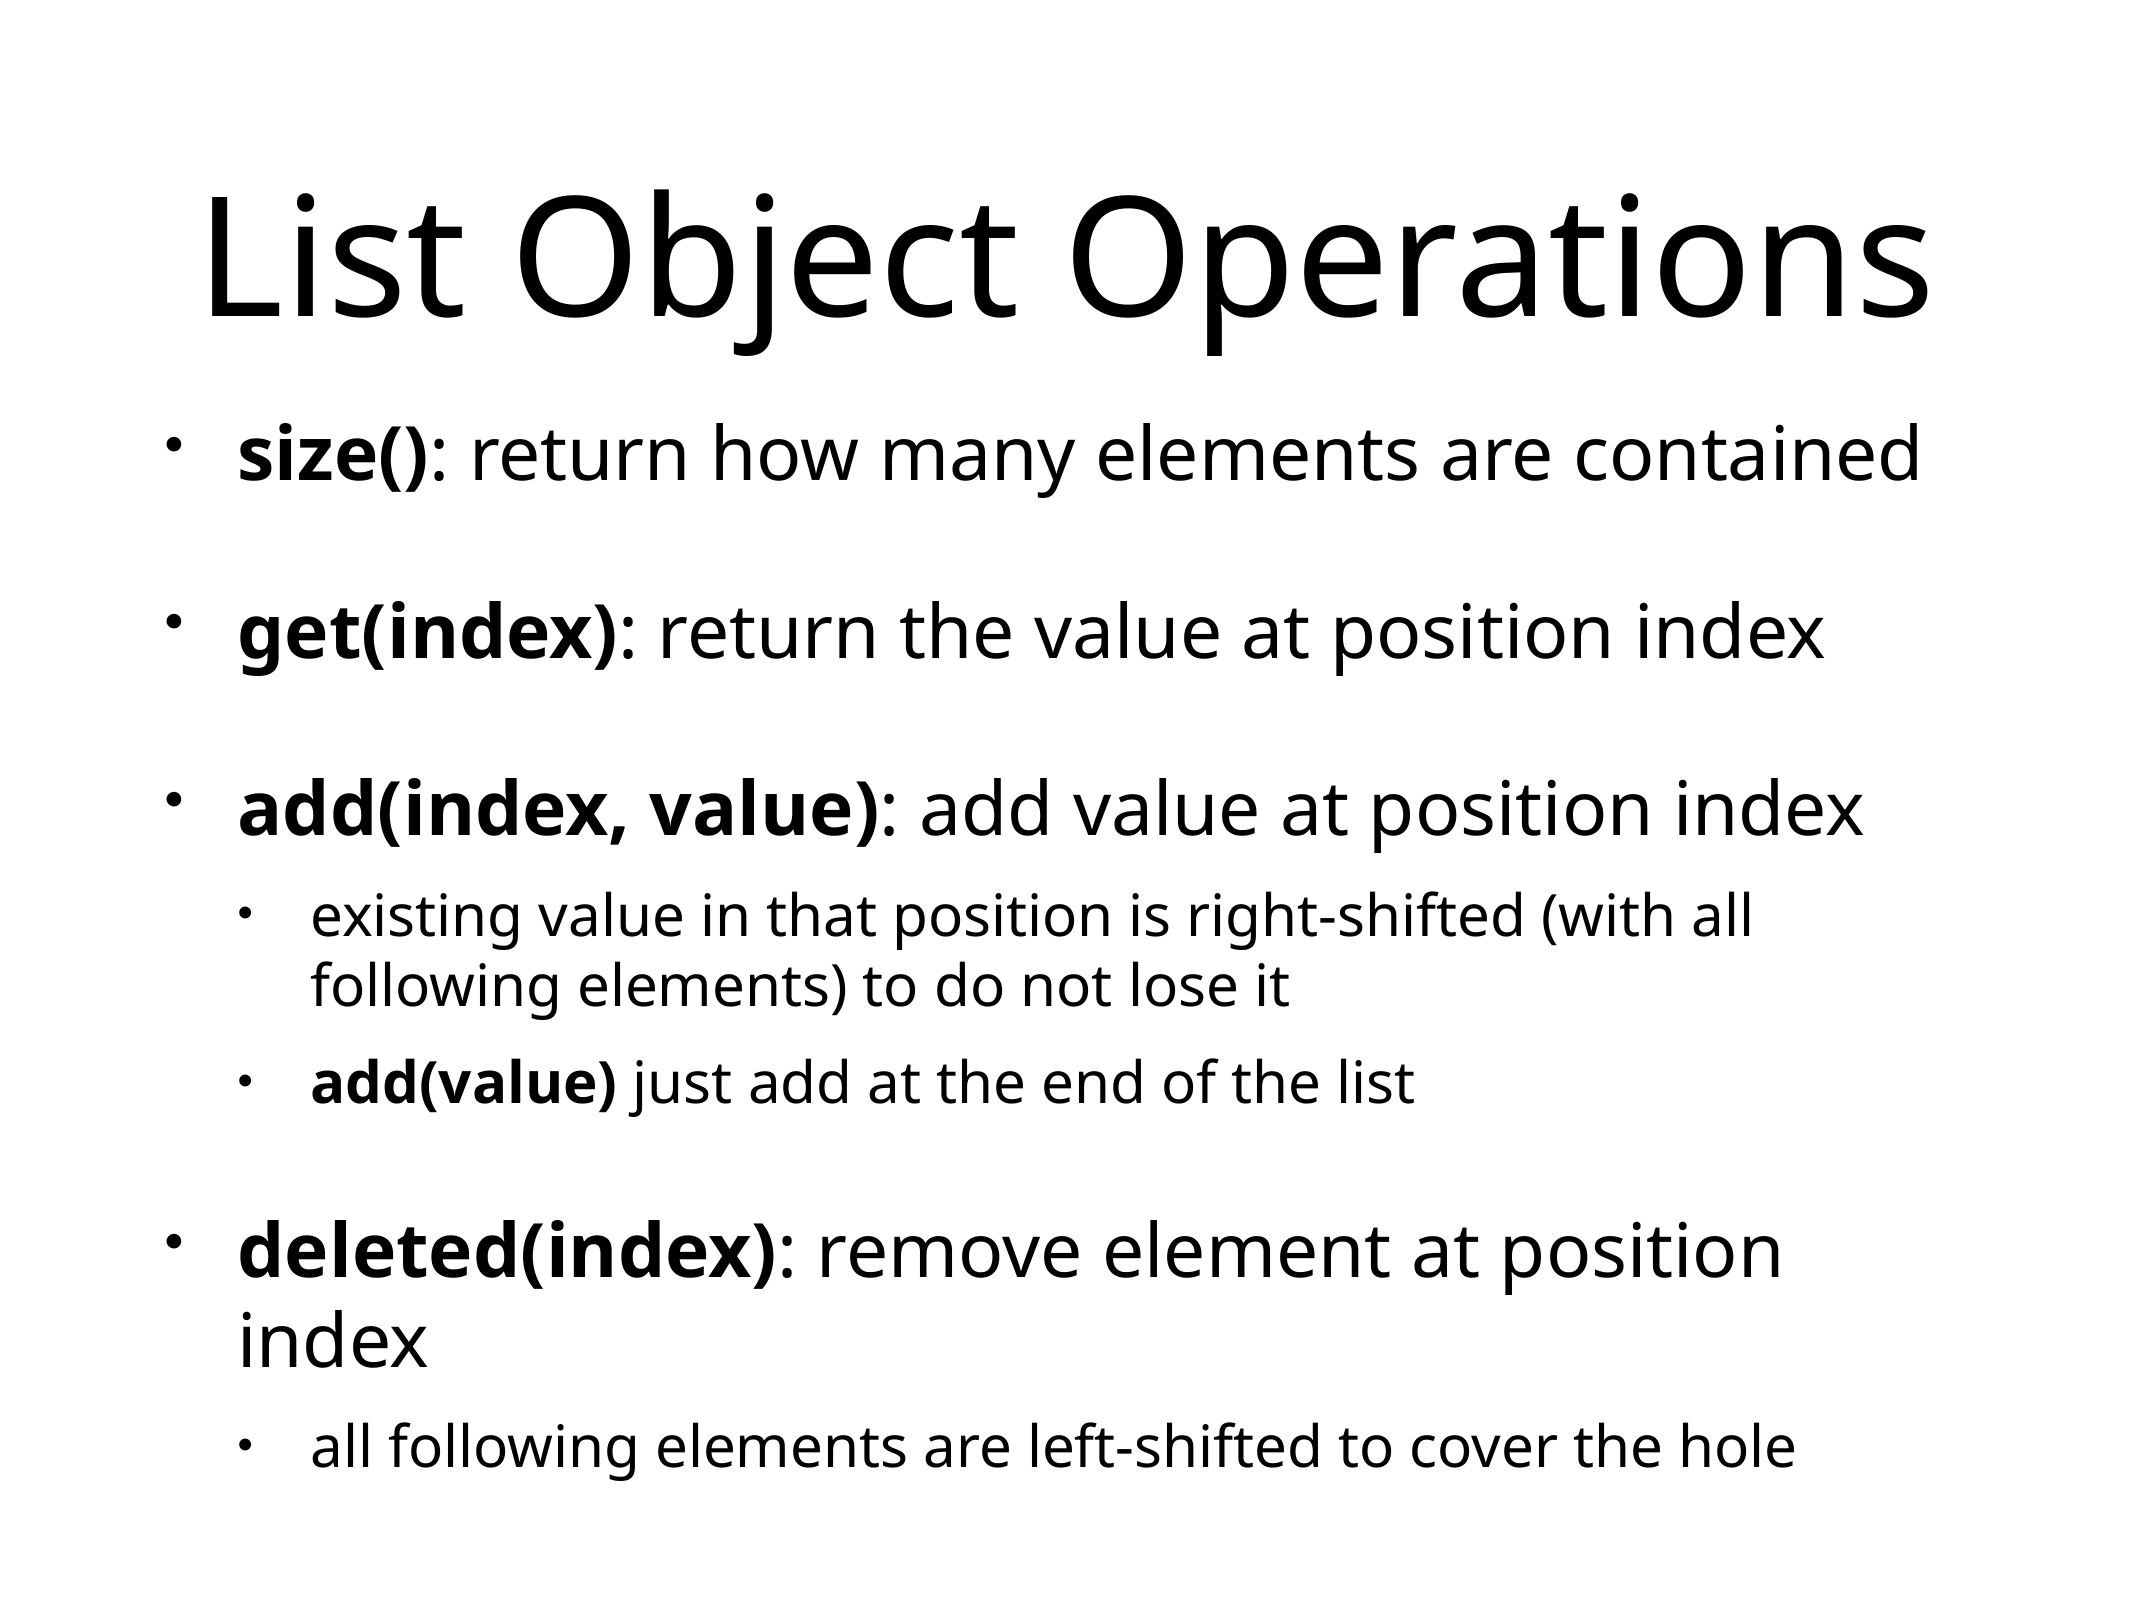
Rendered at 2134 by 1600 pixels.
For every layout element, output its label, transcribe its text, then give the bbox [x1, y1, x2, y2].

title List Object Operations [155, 72, 1978, 426]
list size(): return how many elements are contained get(index): return the value at position index add(index, value): add value at position index existing value in that position is right-shifted (with all following elements) to do not lose it add(value) just add at the end of the list deleted(index): remove element at position index all following elements are left-shifted to cover the hole [155, 426, 1978, 1459]
